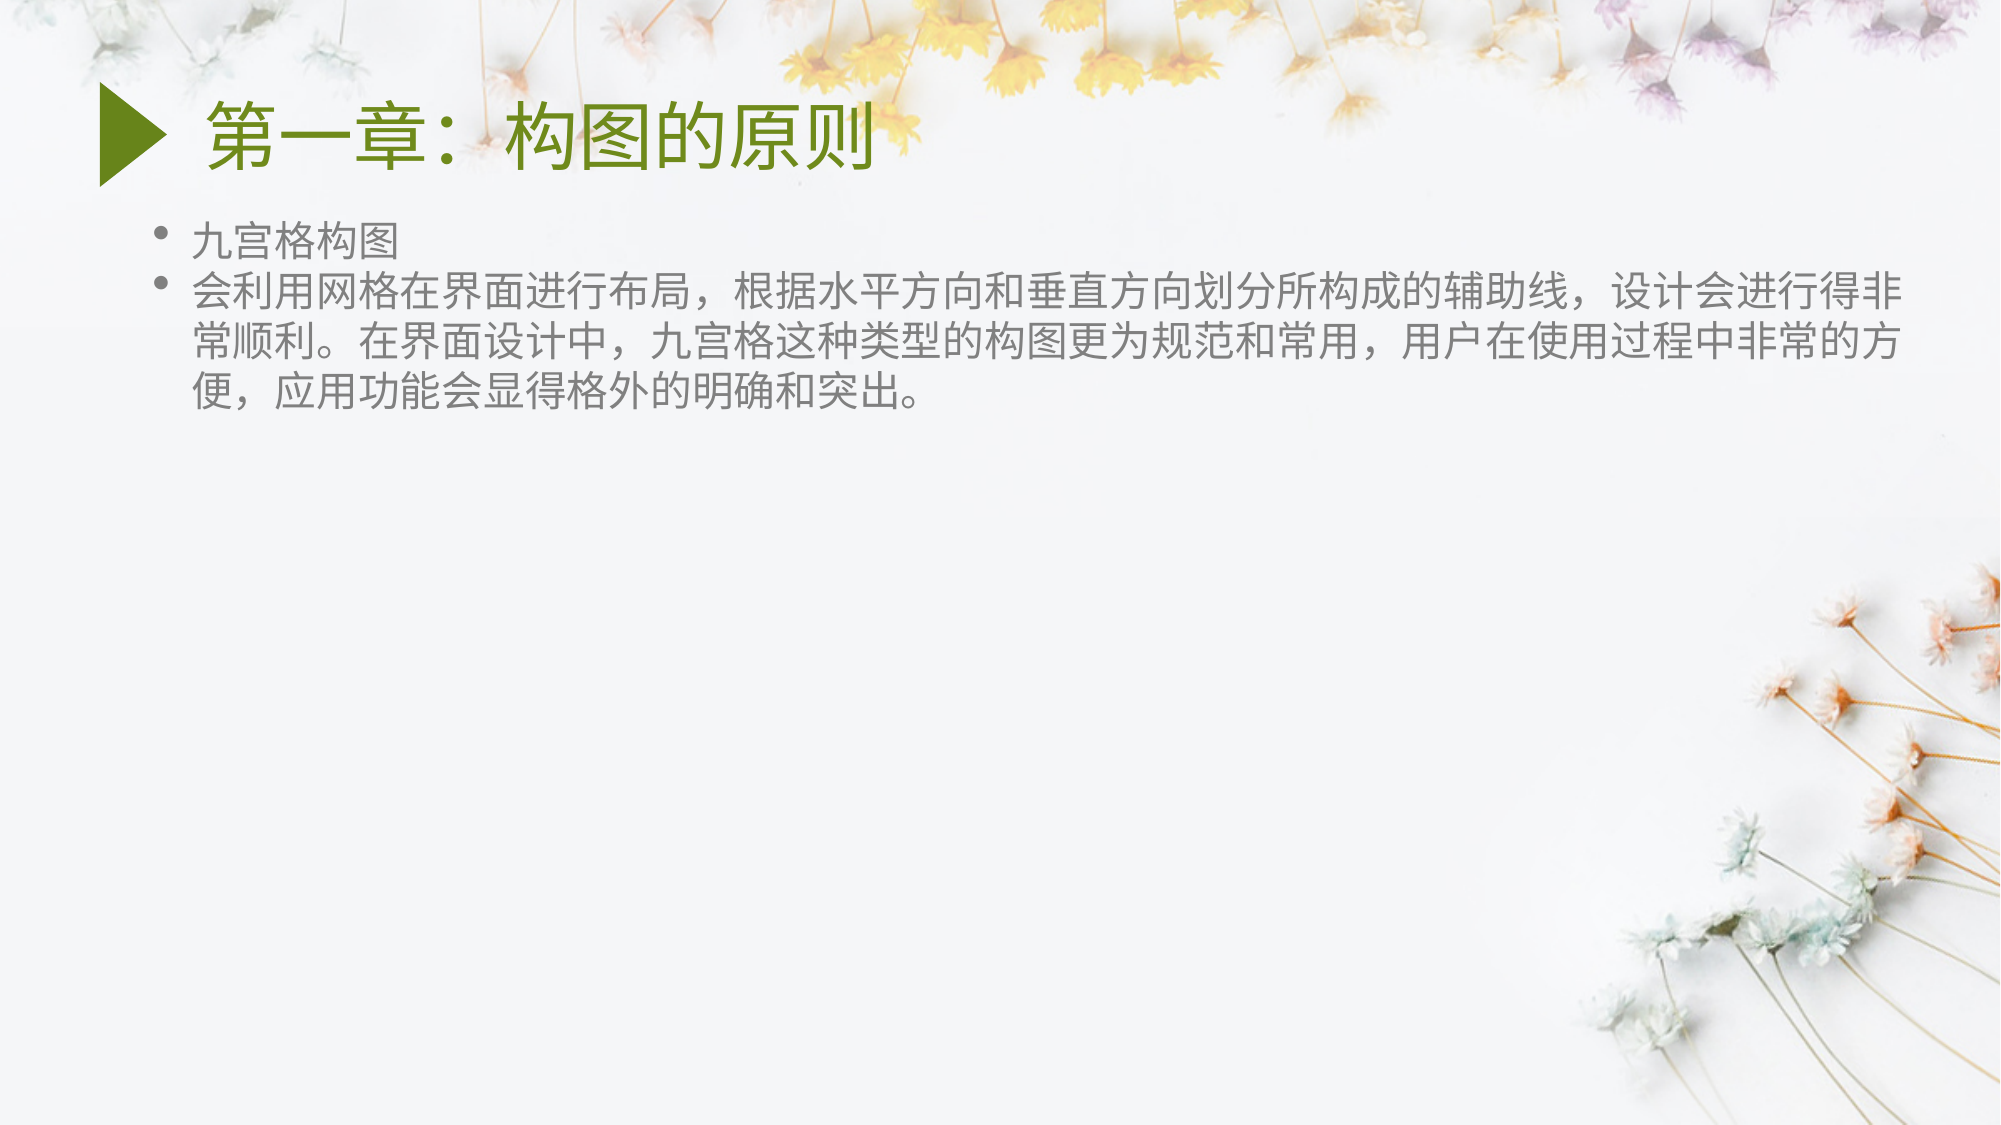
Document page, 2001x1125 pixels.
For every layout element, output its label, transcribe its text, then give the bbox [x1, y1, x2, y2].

list 九宫格构图 会利用网格在界面进行布局，根据水平方向和垂直方向划分所构成的辅助线，设计会进行得非常顺利。在界面设计中，九宫格这种类型的构图更为规范和常用，用户在使用过程中非常的方便，应用功能会显得格外的明确和突出。 [137, 206, 1921, 536]
title 第一章：构图的原则 [188, 58, 1444, 206]
picture [0, 0, 2001, 1125]
